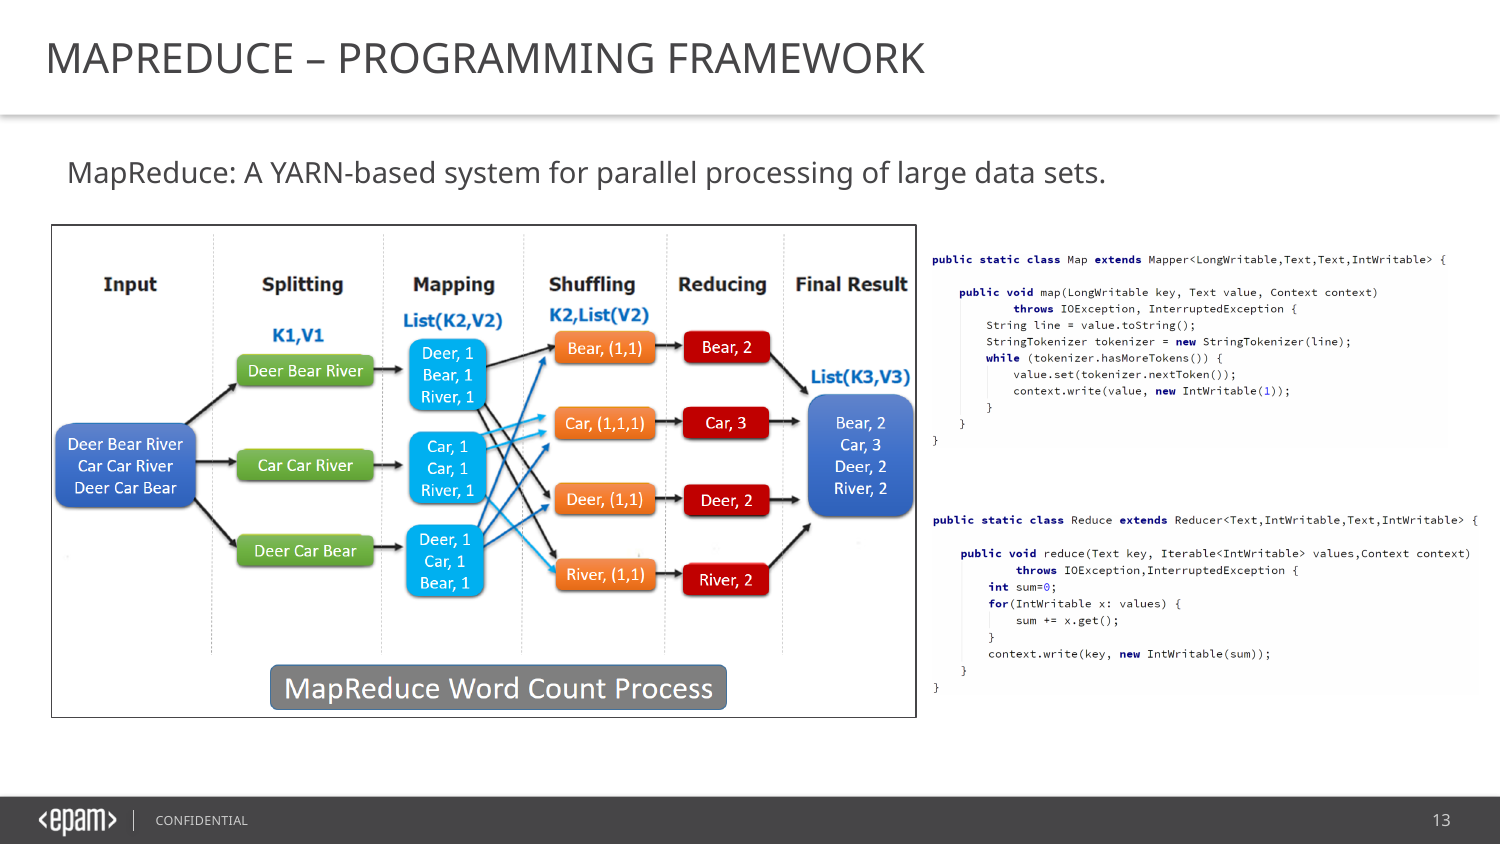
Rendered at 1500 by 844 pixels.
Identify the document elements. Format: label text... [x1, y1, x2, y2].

picture [38, 808, 117, 837]
list MapReduce – Programming Framework [0, 0, 1500, 115]
text_box MapReduce: A YARN-based system for parallel processing of large data sets. [52, 139, 1448, 226]
picture [932, 514, 1480, 696]
picture [51, 225, 916, 718]
picture [932, 254, 1449, 449]
